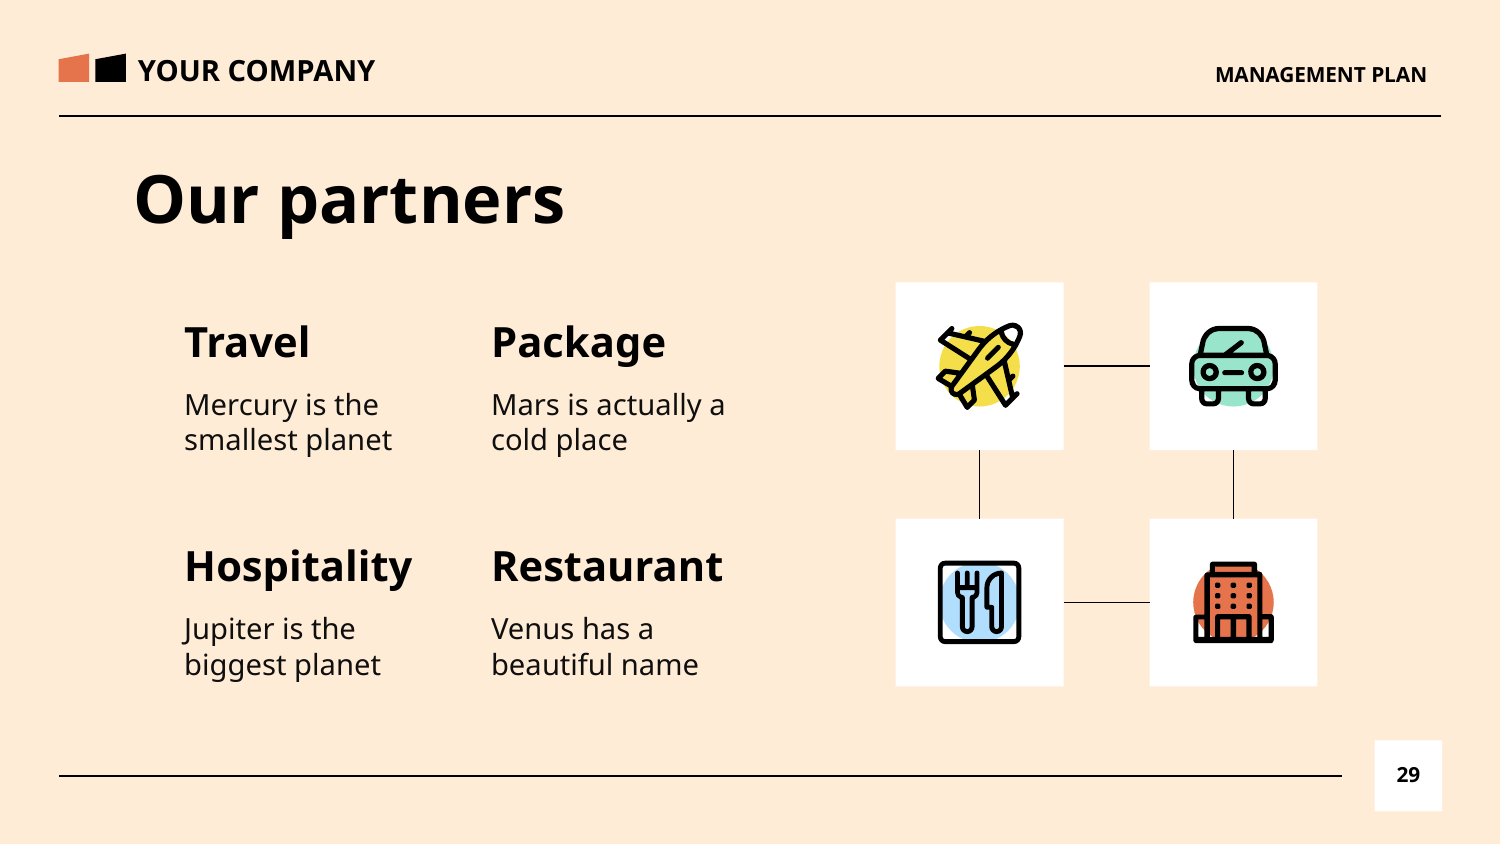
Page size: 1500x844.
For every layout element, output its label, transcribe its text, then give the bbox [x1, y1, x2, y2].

title Restaurant [476, 525, 764, 595]
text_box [1193, 561, 1275, 644]
text_box YOUR COMPANY [122, 37, 404, 104]
subtitle Mars is actually a cold place [476, 371, 764, 450]
title MANAGEMENT PLAN [1033, 38, 1443, 110]
title Package [476, 301, 764, 371]
text_box [1149, 518, 1318, 687]
subtitle Jupiter is the biggest planet [169, 595, 457, 674]
text_box [895, 282, 1064, 451]
text_box [58, 53, 90, 82]
title Hospitality [169, 525, 457, 595]
title Travel [169, 301, 457, 371]
text_box [1149, 282, 1318, 451]
text_box [95, 53, 126, 82]
slide_number ‹#› [1374, 740, 1443, 812]
title Our partners [118, 142, 962, 237]
text_box [895, 518, 1064, 687]
subtitle Mercury is the smallest planet [169, 371, 457, 450]
subtitle Venus has a beautiful name [476, 595, 764, 674]
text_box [1188, 325, 1279, 407]
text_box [937, 560, 1022, 645]
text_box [934, 322, 1025, 411]
